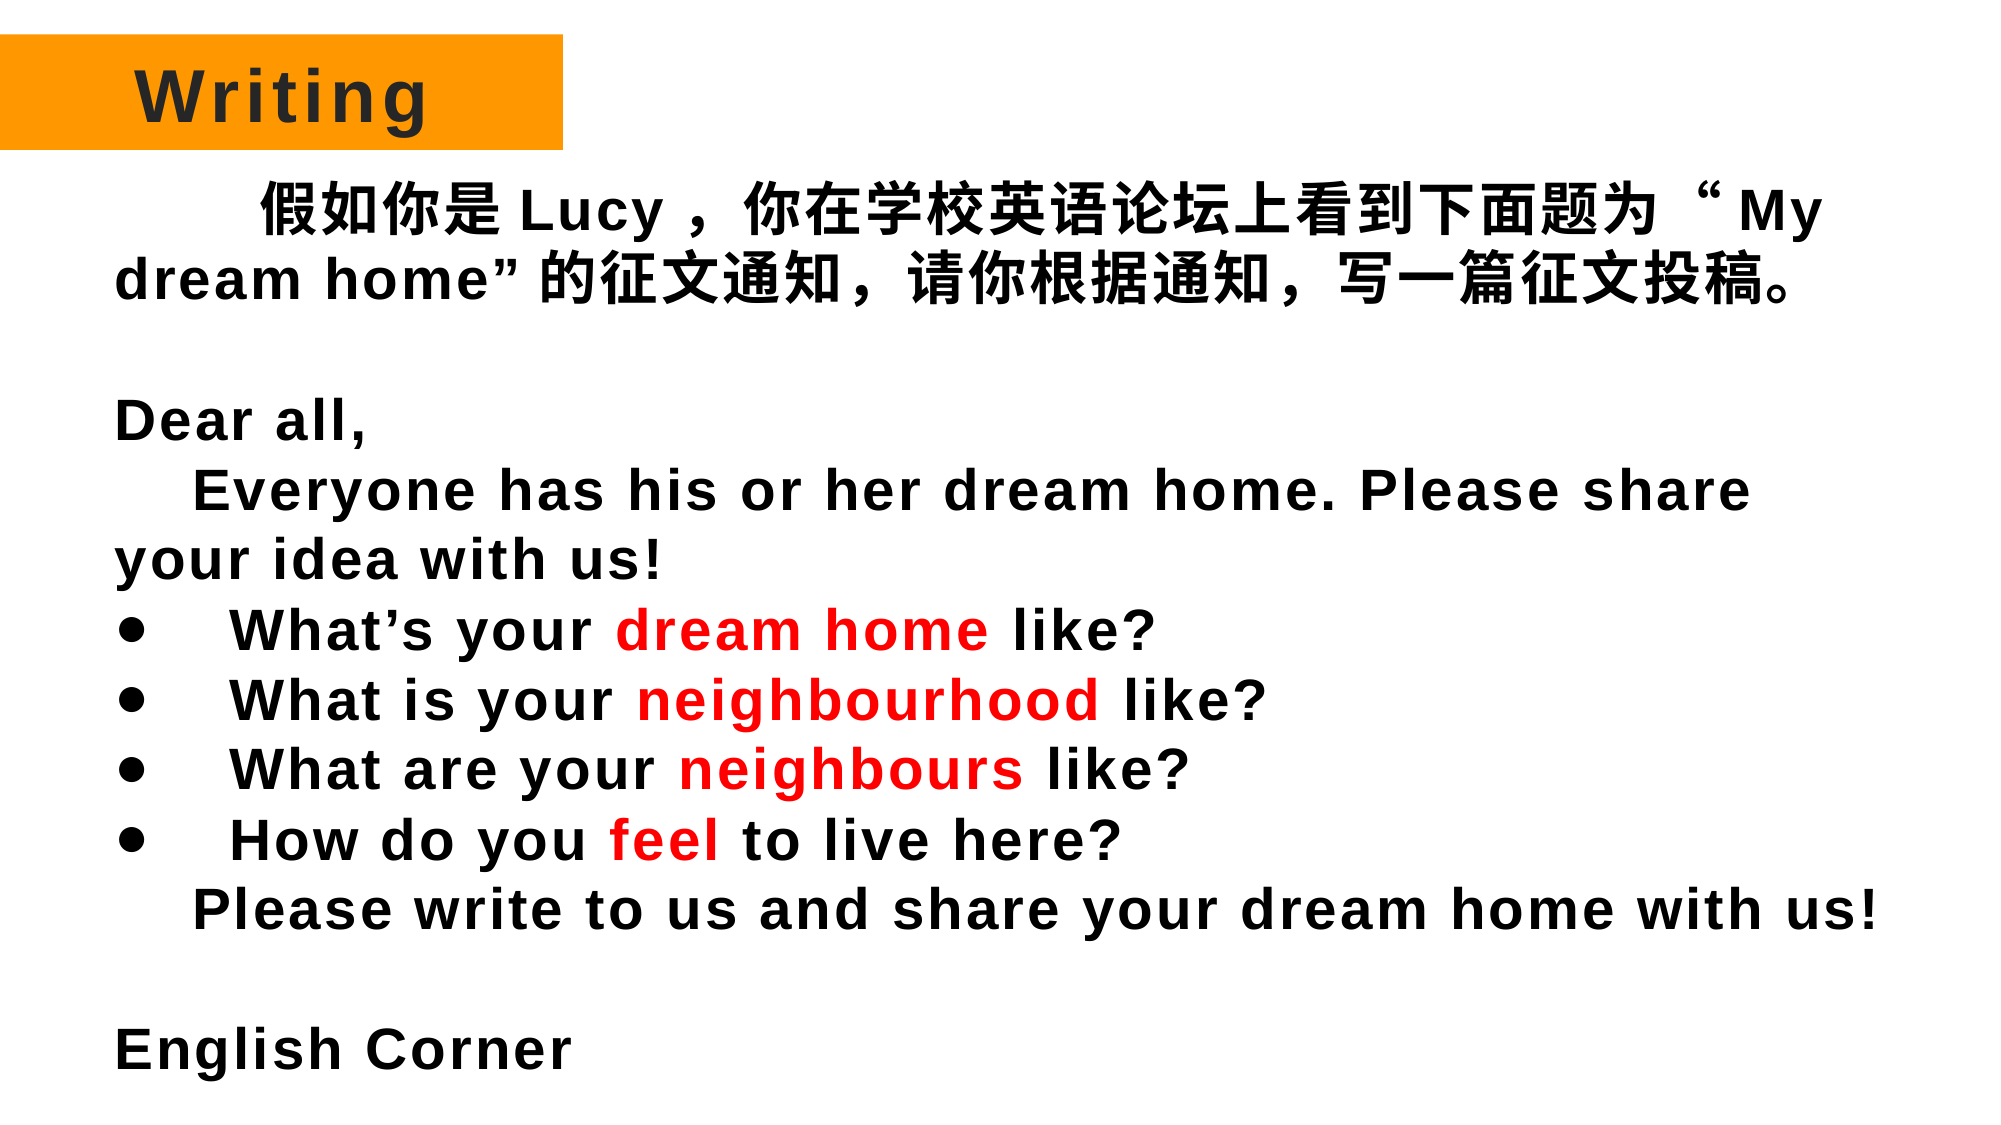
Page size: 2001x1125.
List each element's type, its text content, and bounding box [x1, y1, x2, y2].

title Writing [0, 34, 563, 150]
list 假如你是Lucy，你在学校英语论坛上看到下面题为“My dream home”的征文通知，请你根据通知，写一篇征文投稿。 Dear all, Everyone has his or her dream home. Please share your idea with us! What’s your dream home like? What is your neighbourhood like? What are your neighbours like? How do you feel to live here? Please write to us and share your dream home with us! English Corner [99, 164, 1919, 1093]
